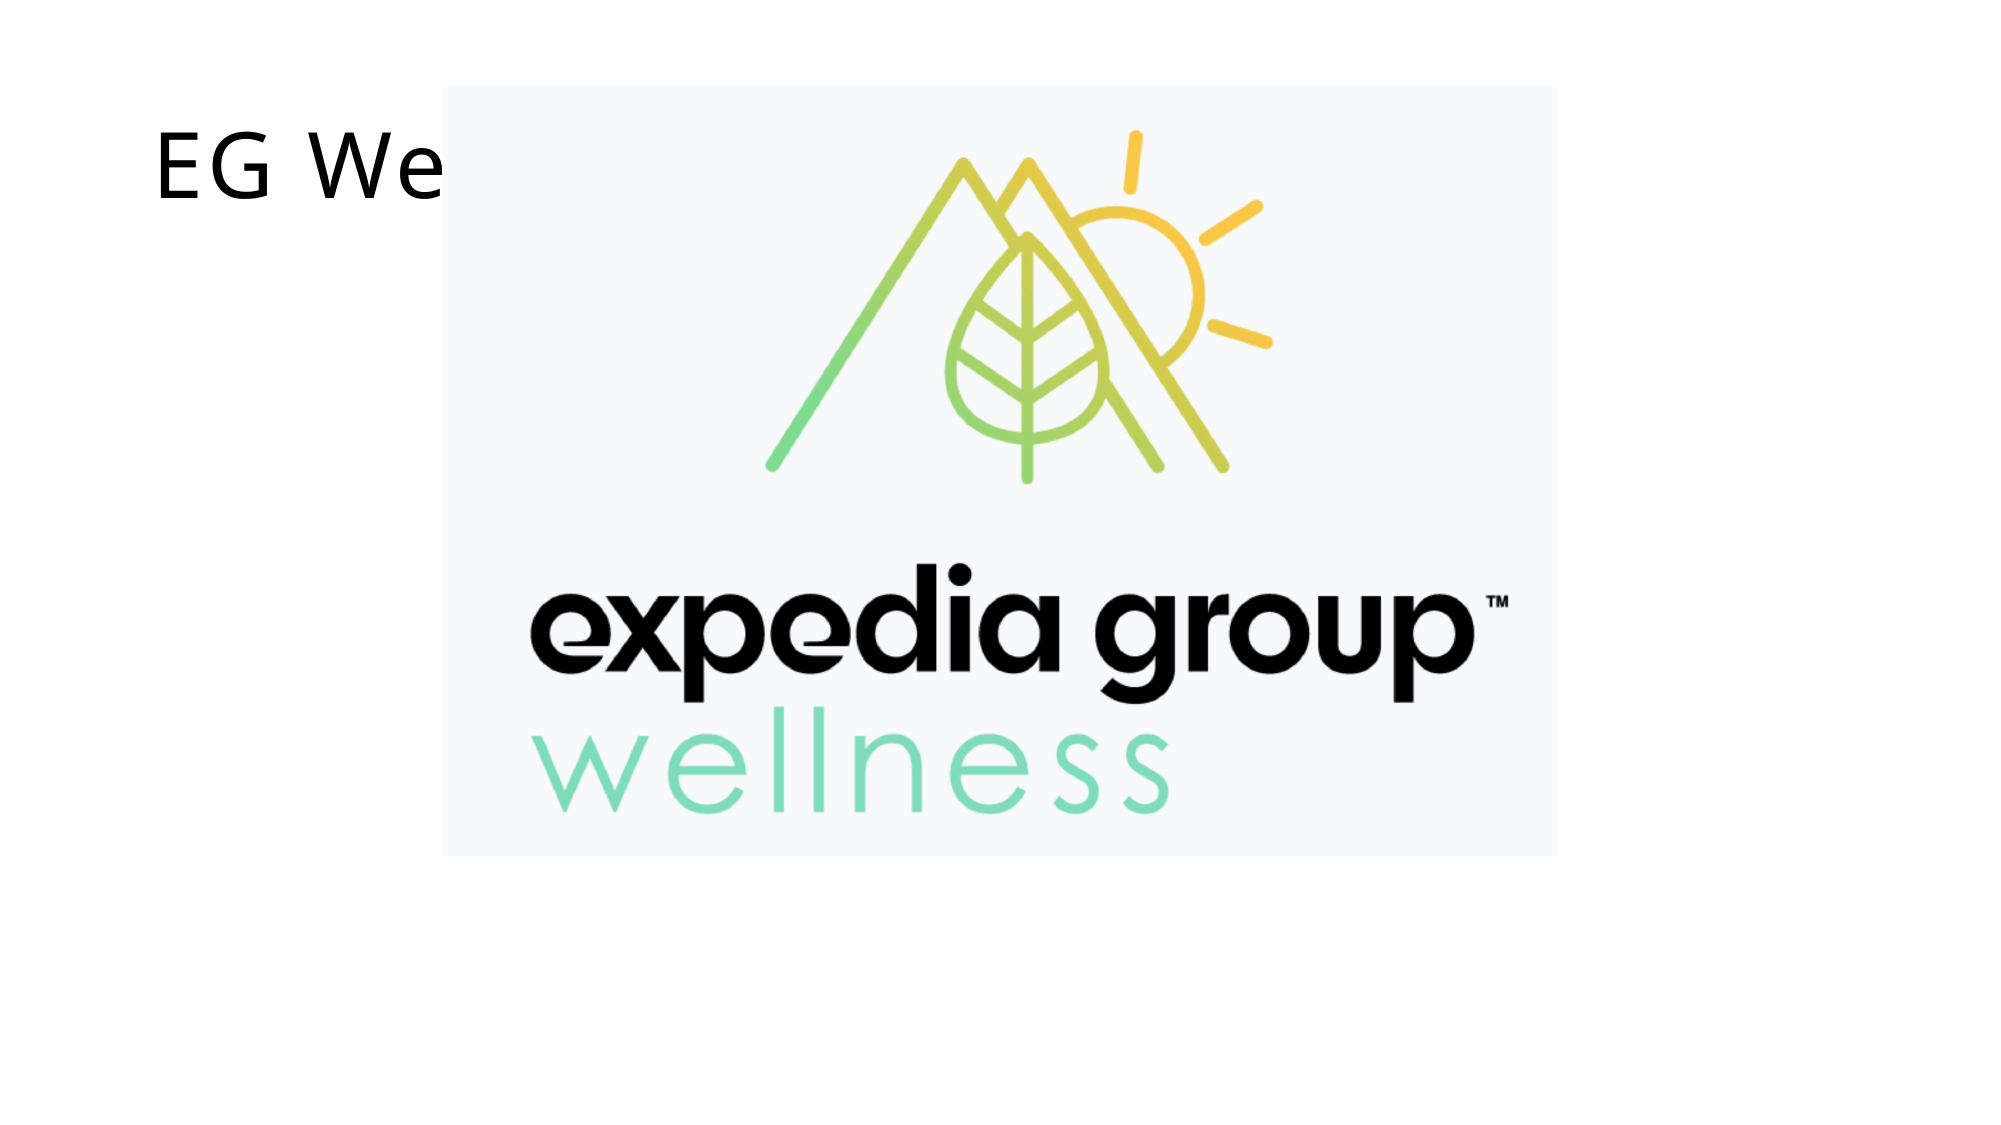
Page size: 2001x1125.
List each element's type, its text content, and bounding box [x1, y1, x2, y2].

picture [443, 87, 1557, 856]
title EG Wellness [137, 59, 1863, 278]
